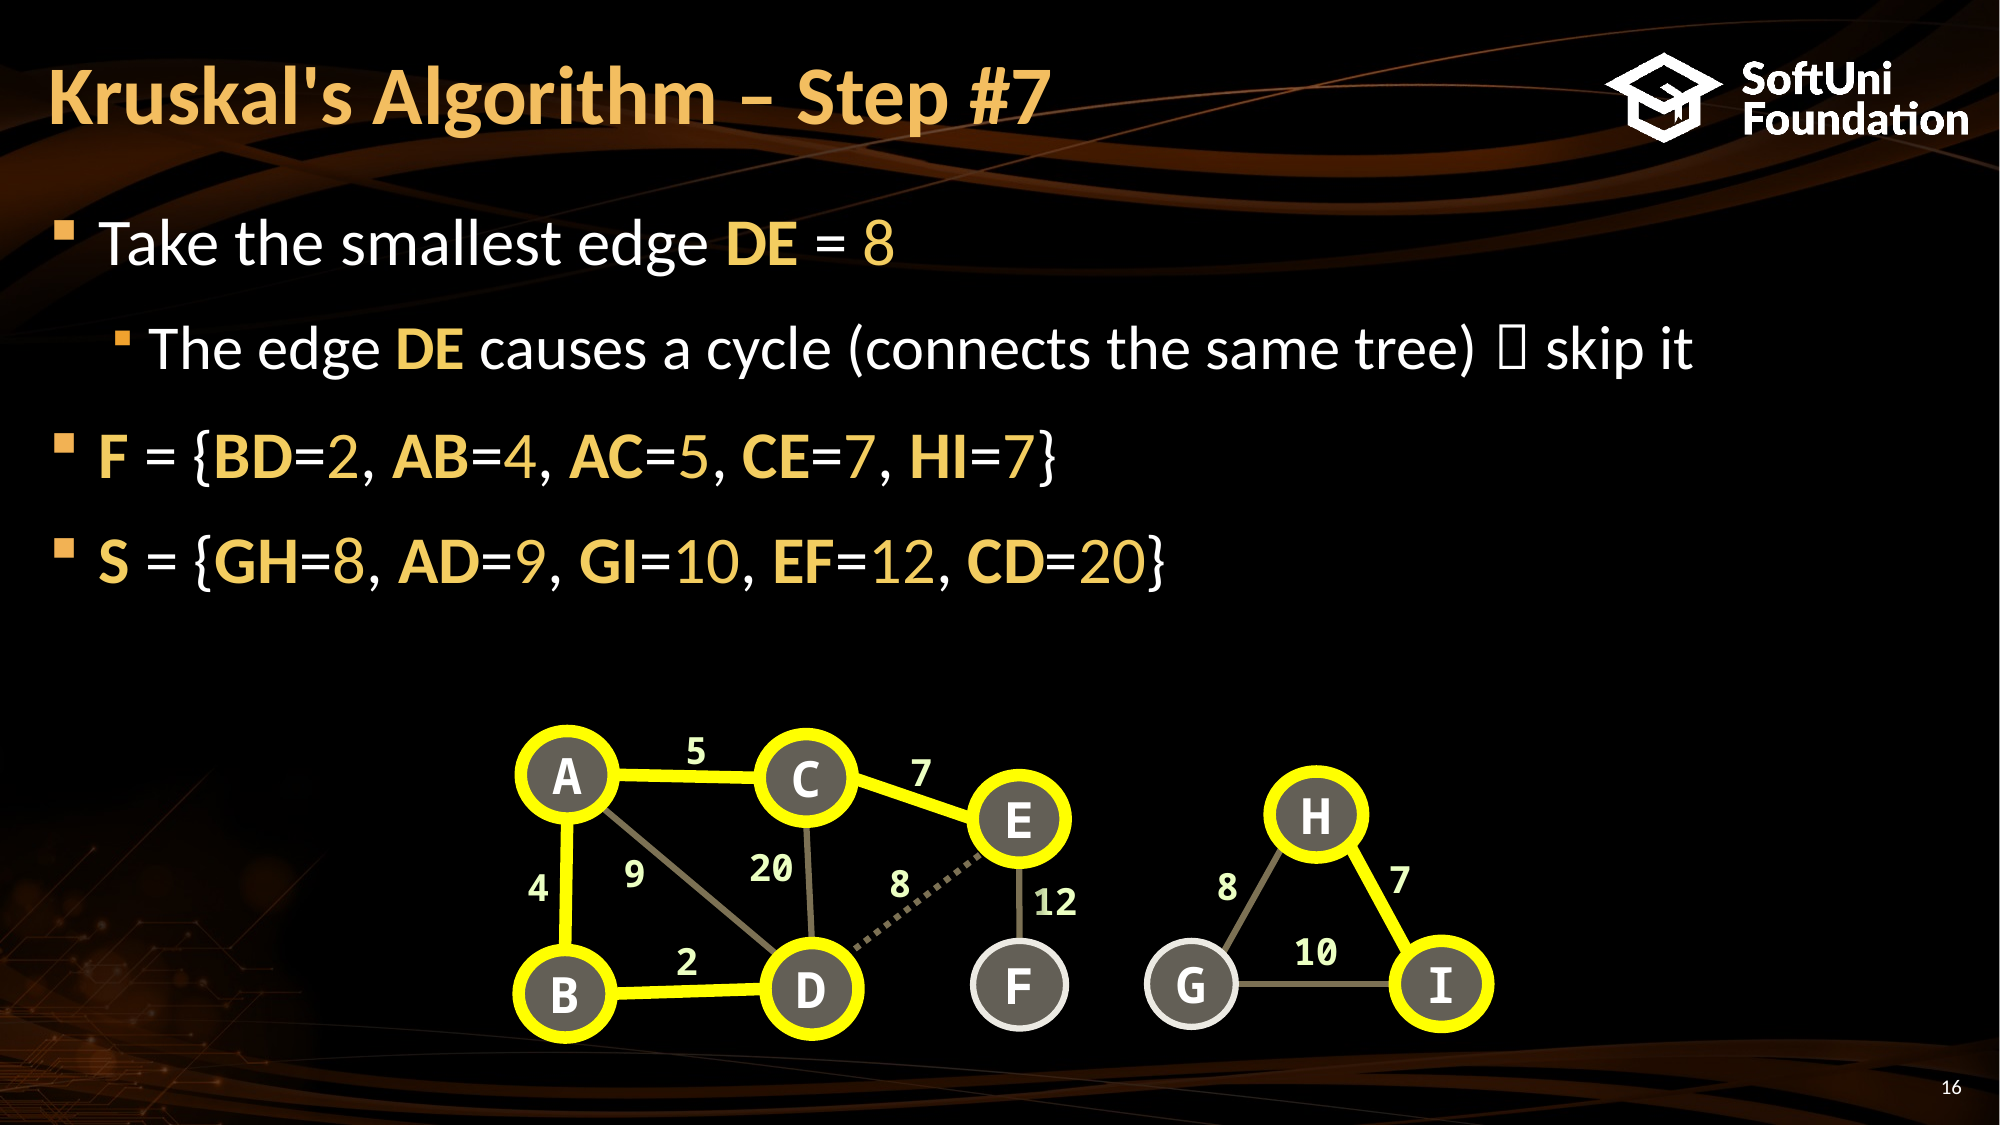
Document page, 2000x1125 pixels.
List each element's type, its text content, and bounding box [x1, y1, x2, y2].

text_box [512, 719, 1489, 1038]
picture [0, 0, 2000, 1125]
title Kruskal's Algorithm – Step #7 [30, 6, 1602, 189]
list Take the smallest edge DE = 8 The edge DE causes a cycle (connects the same tree)  skip it F = {BD=2, AB=4, AC=5, CE=7, HI=7} S = {GH=8, AD=9, GI=10, EF=12, CD=20} [31, 188, 1968, 1103]
